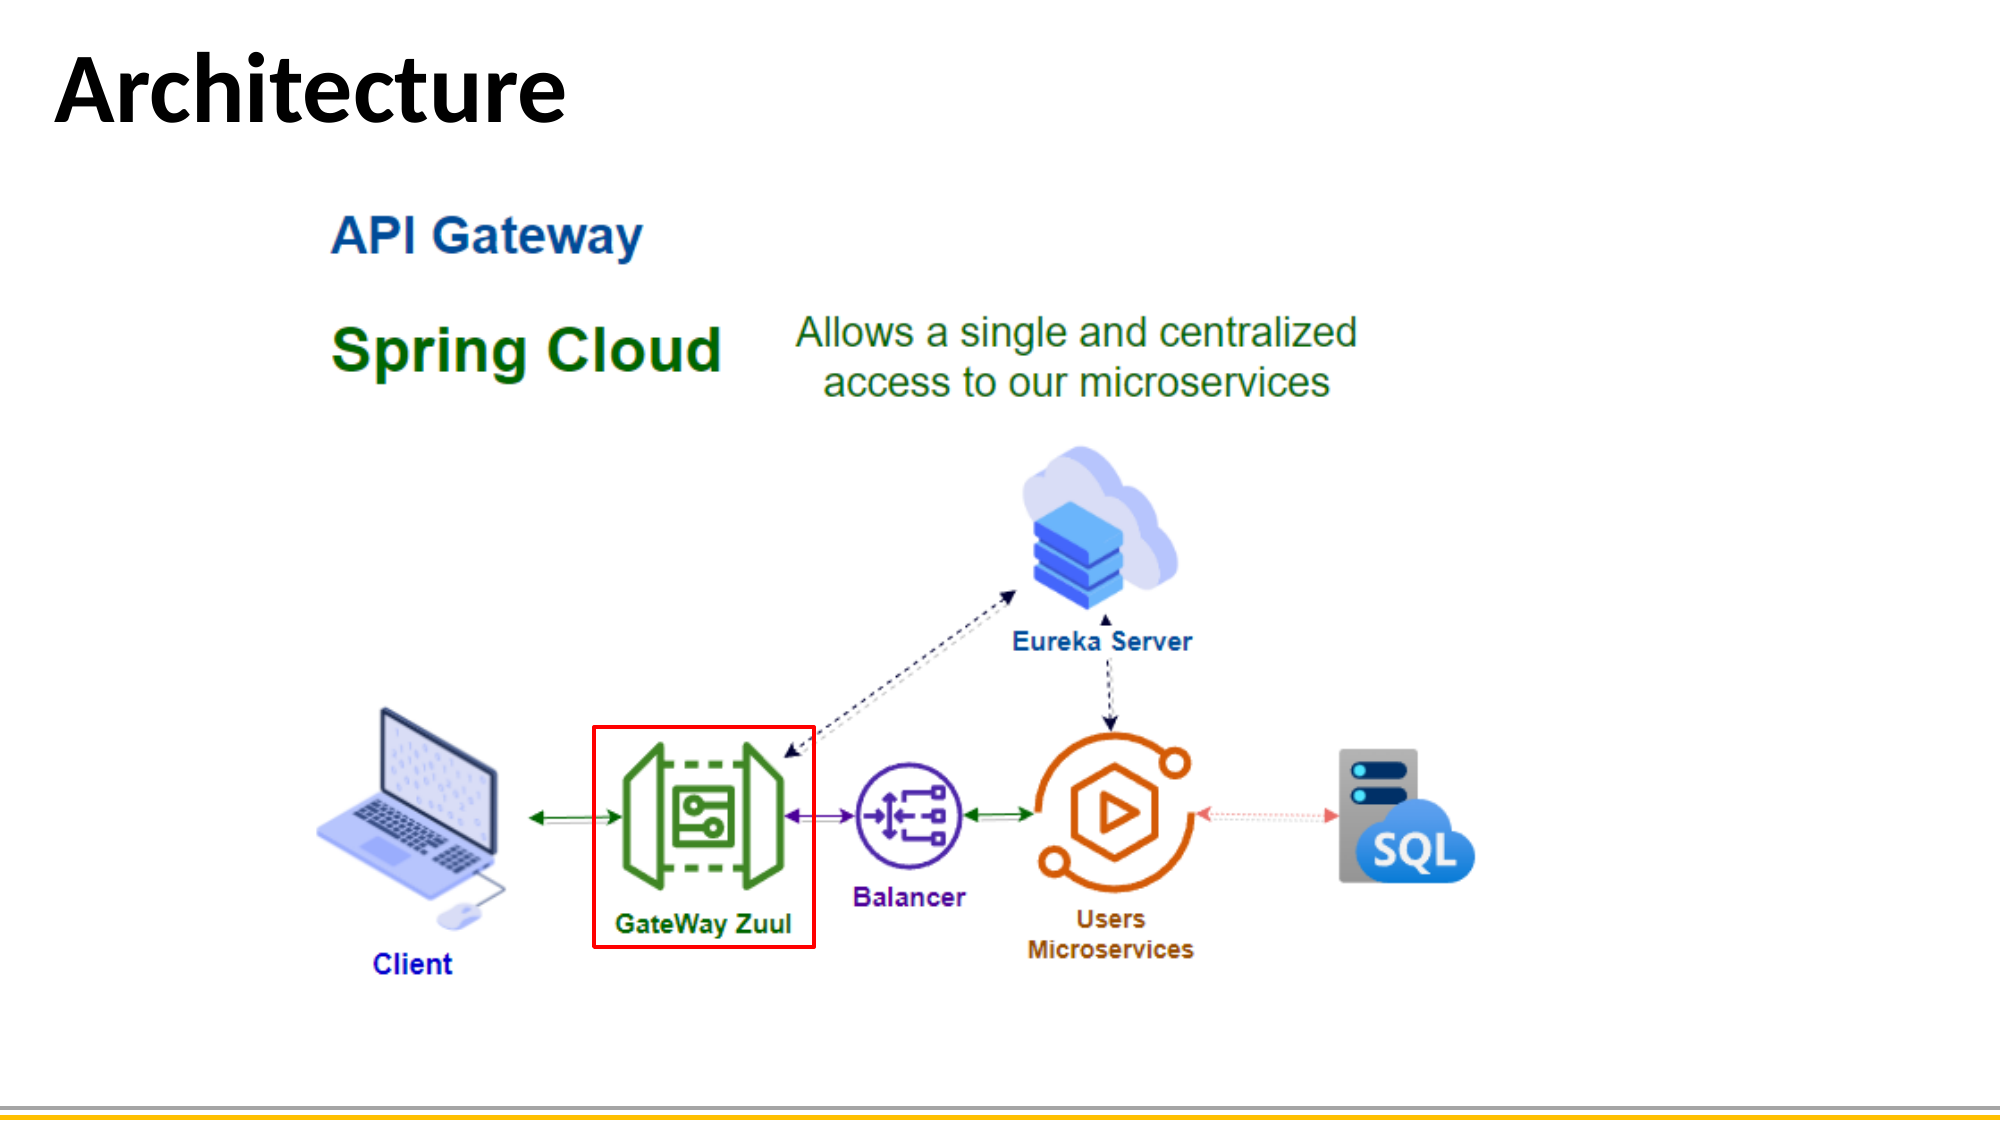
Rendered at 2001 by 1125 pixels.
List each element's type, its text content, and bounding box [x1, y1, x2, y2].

text_box Architecture [39, 15, 1433, 150]
picture [256, 177, 1555, 1024]
